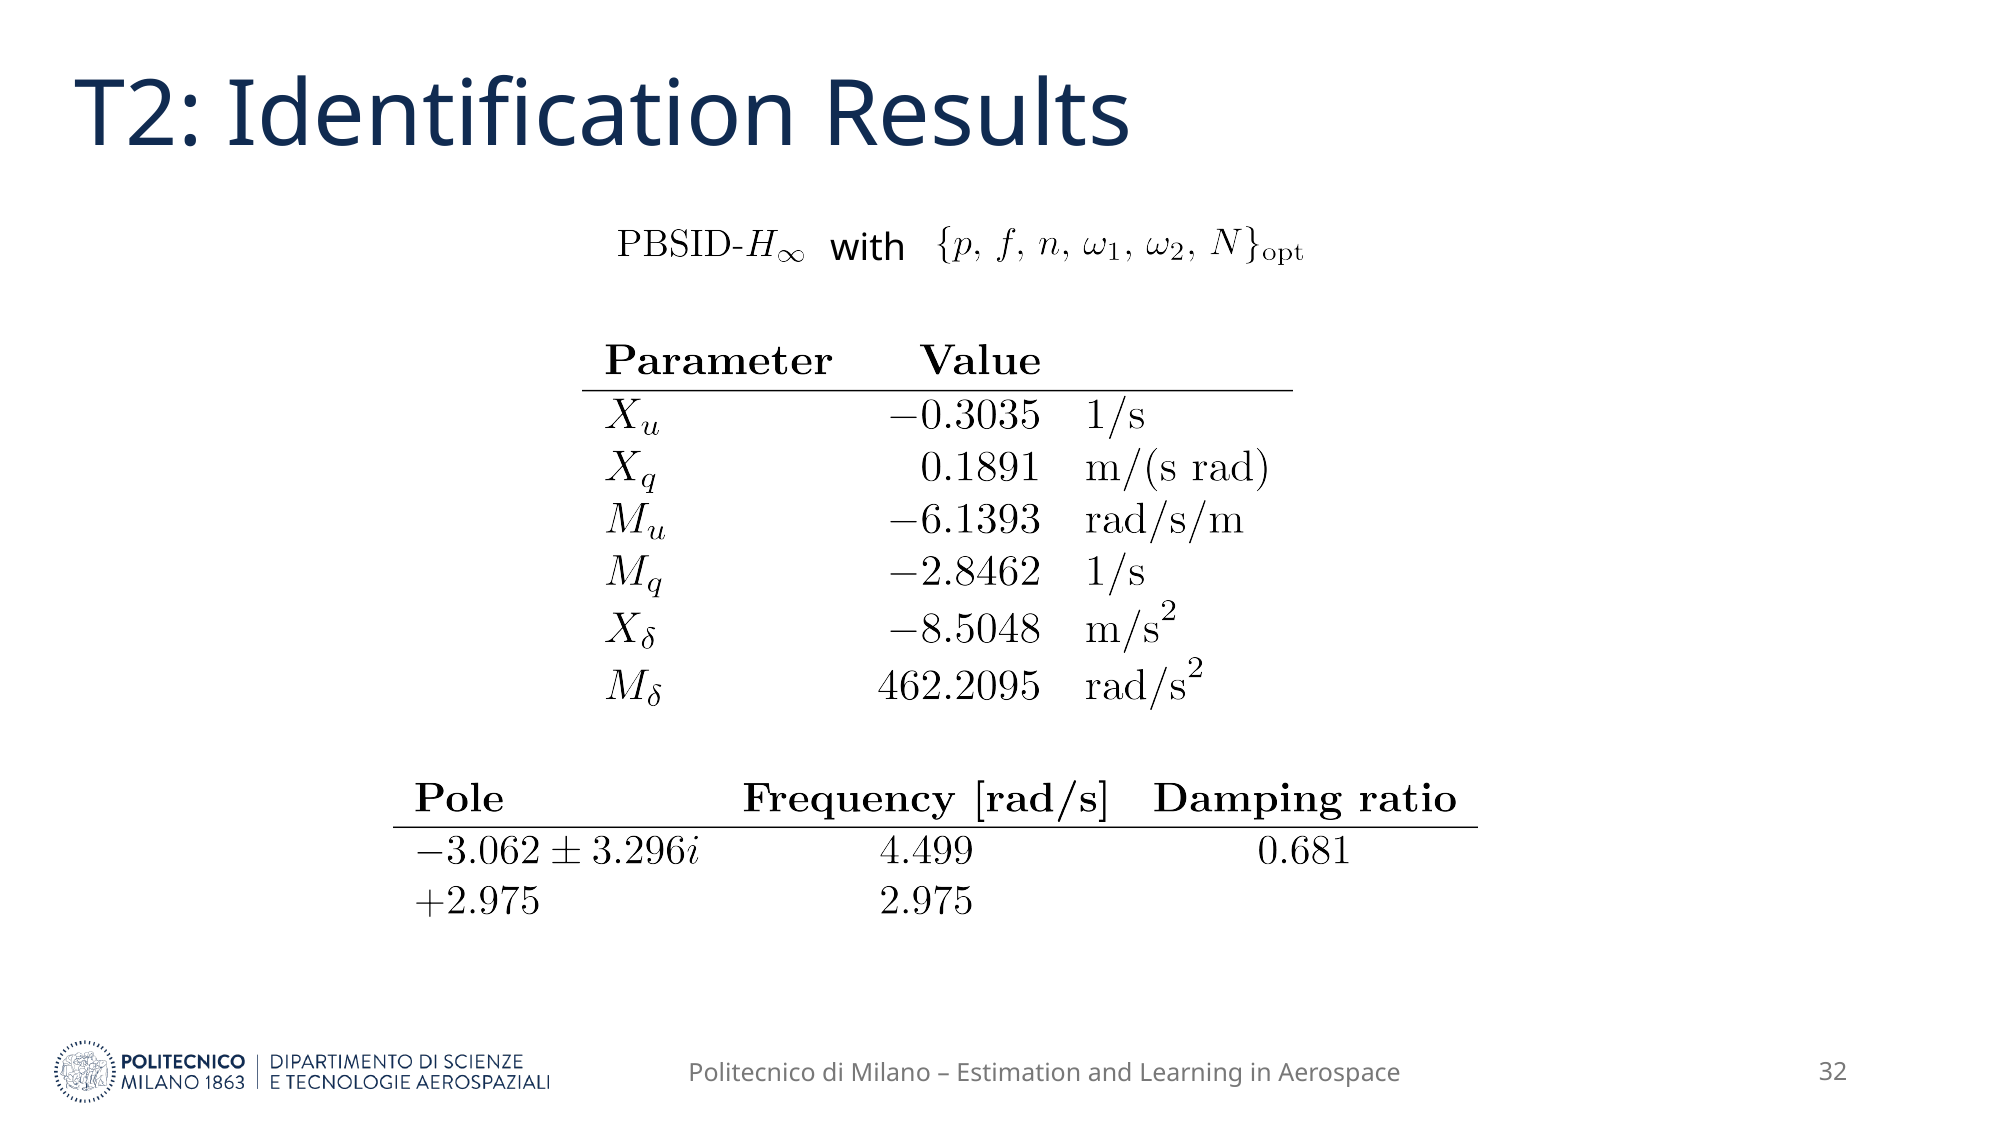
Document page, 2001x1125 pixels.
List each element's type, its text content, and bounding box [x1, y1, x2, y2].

picture [617, 228, 804, 263]
text_box T2: Identification Results [59, 46, 1478, 185]
picture [936, 225, 1304, 266]
slide_number 32 [1412, 1042, 1863, 1103]
text_box with [815, 215, 990, 275]
picture [581, 343, 1293, 711]
footer Politecnico di Milano – Estimation and Learning in Aerospace [660, 1041, 1430, 1101]
picture [54, 1040, 550, 1104]
picture [392, 779, 1478, 917]
